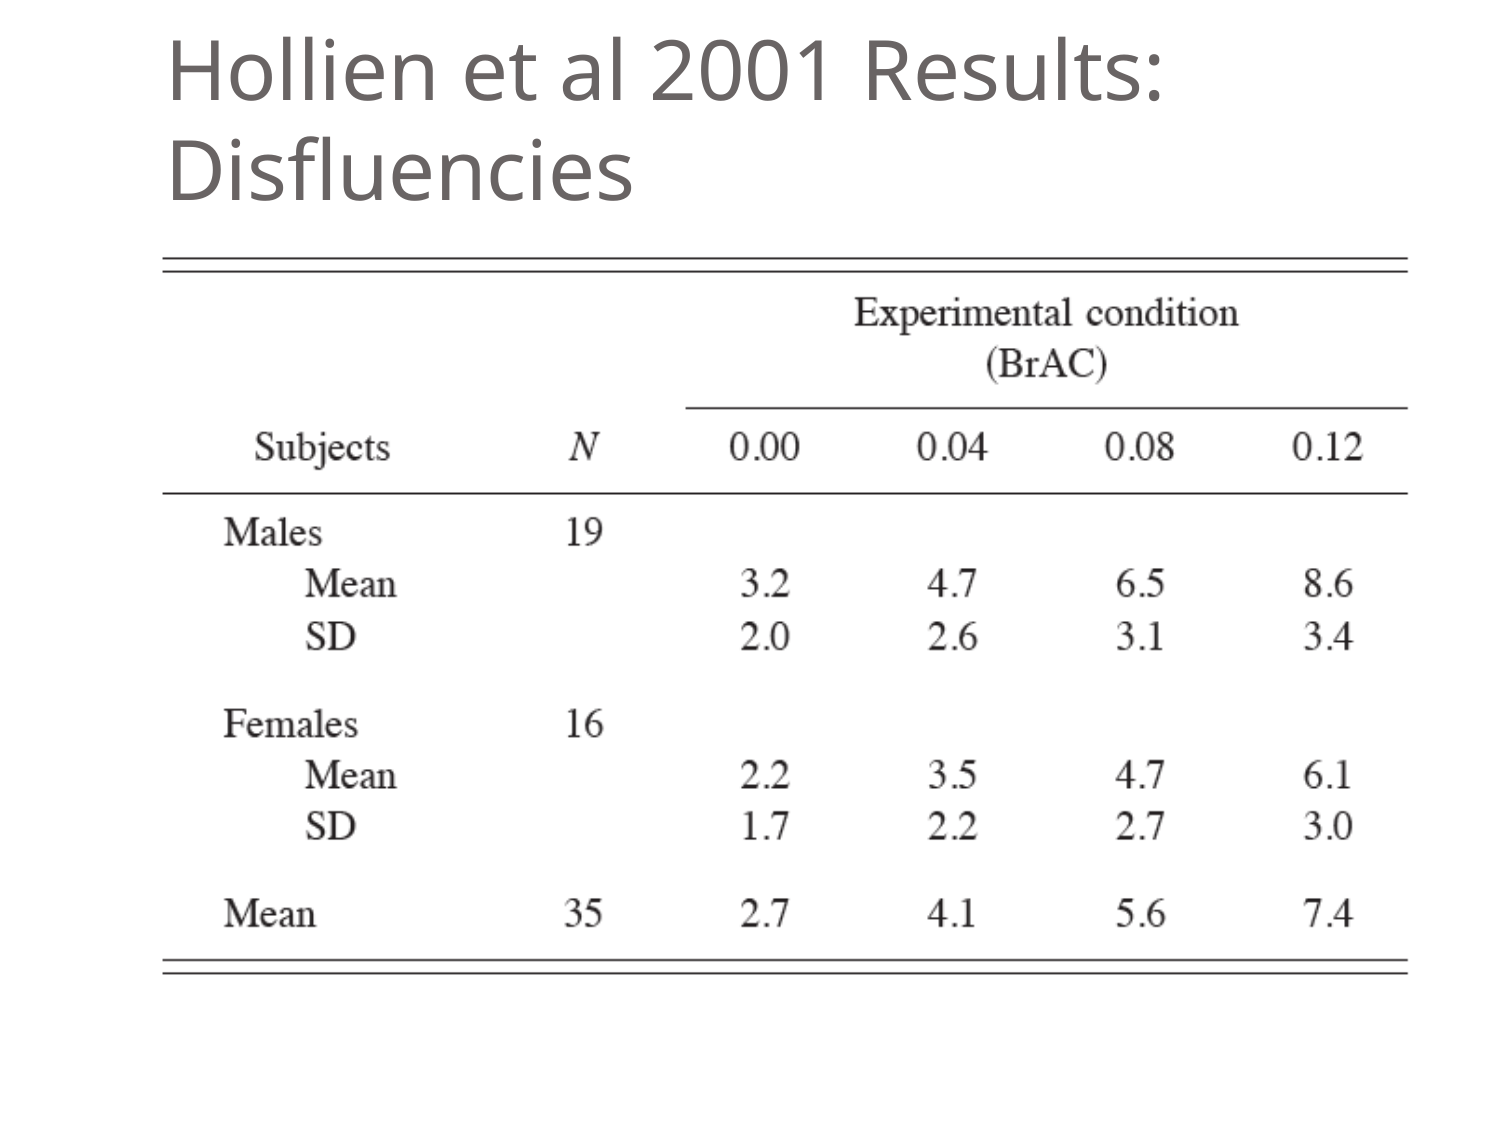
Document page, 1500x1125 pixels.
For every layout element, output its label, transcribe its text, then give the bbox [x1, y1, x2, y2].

title Hollien et al 2001 Results: Disfluencies [149, 44, 1426, 233]
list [149, 237, 1426, 988]
